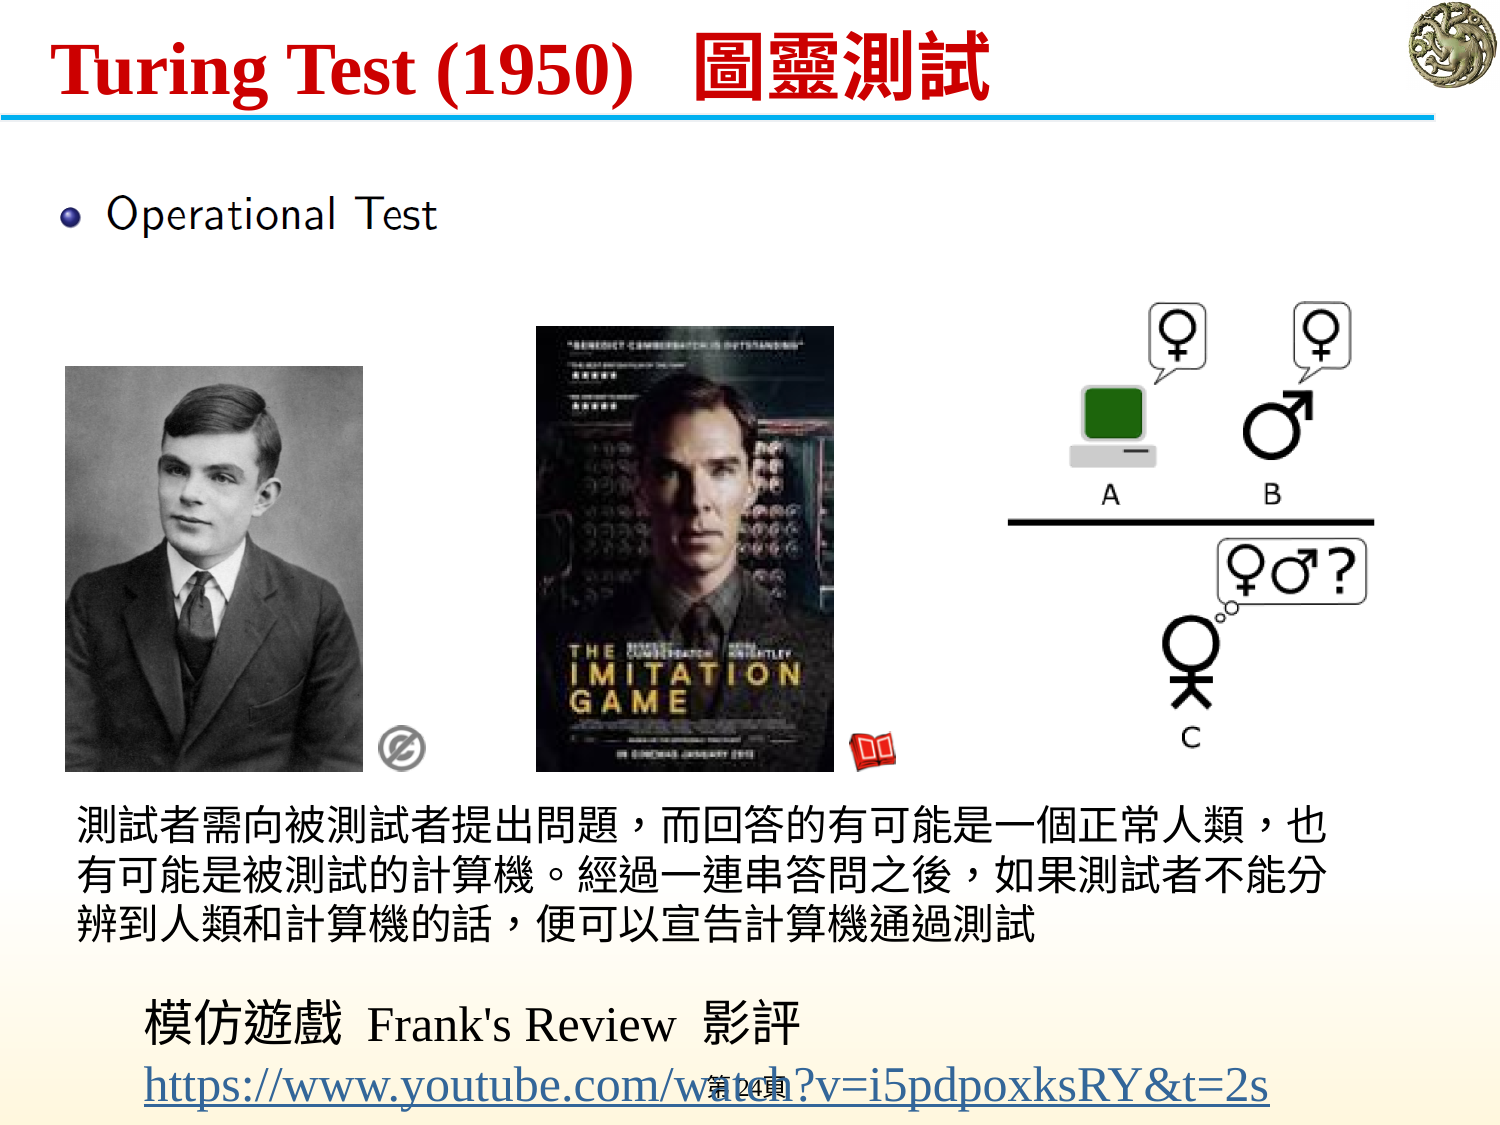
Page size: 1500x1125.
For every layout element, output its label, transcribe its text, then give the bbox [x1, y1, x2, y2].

text_box 測試者需向被測試者提出問題，而回答的有可能是一個正常人類，也有可能是被測試的計算機。經過一連串答問之後，如果測試者不能分辨到人類和計算機的話，便可以宣告計算機通過測試 [61, 790, 1382, 956]
picture [1406, 0, 1500, 90]
text_box 模仿遊戲 Frank's Review 影評 https://www.youtube.com/watch?v=i5pdpoxksRY&t=2s [128, 983, 1285, 1119]
title Turing Test (1950) 圖靈測試 [35, 14, 1392, 114]
picture [17, 160, 1376, 791]
